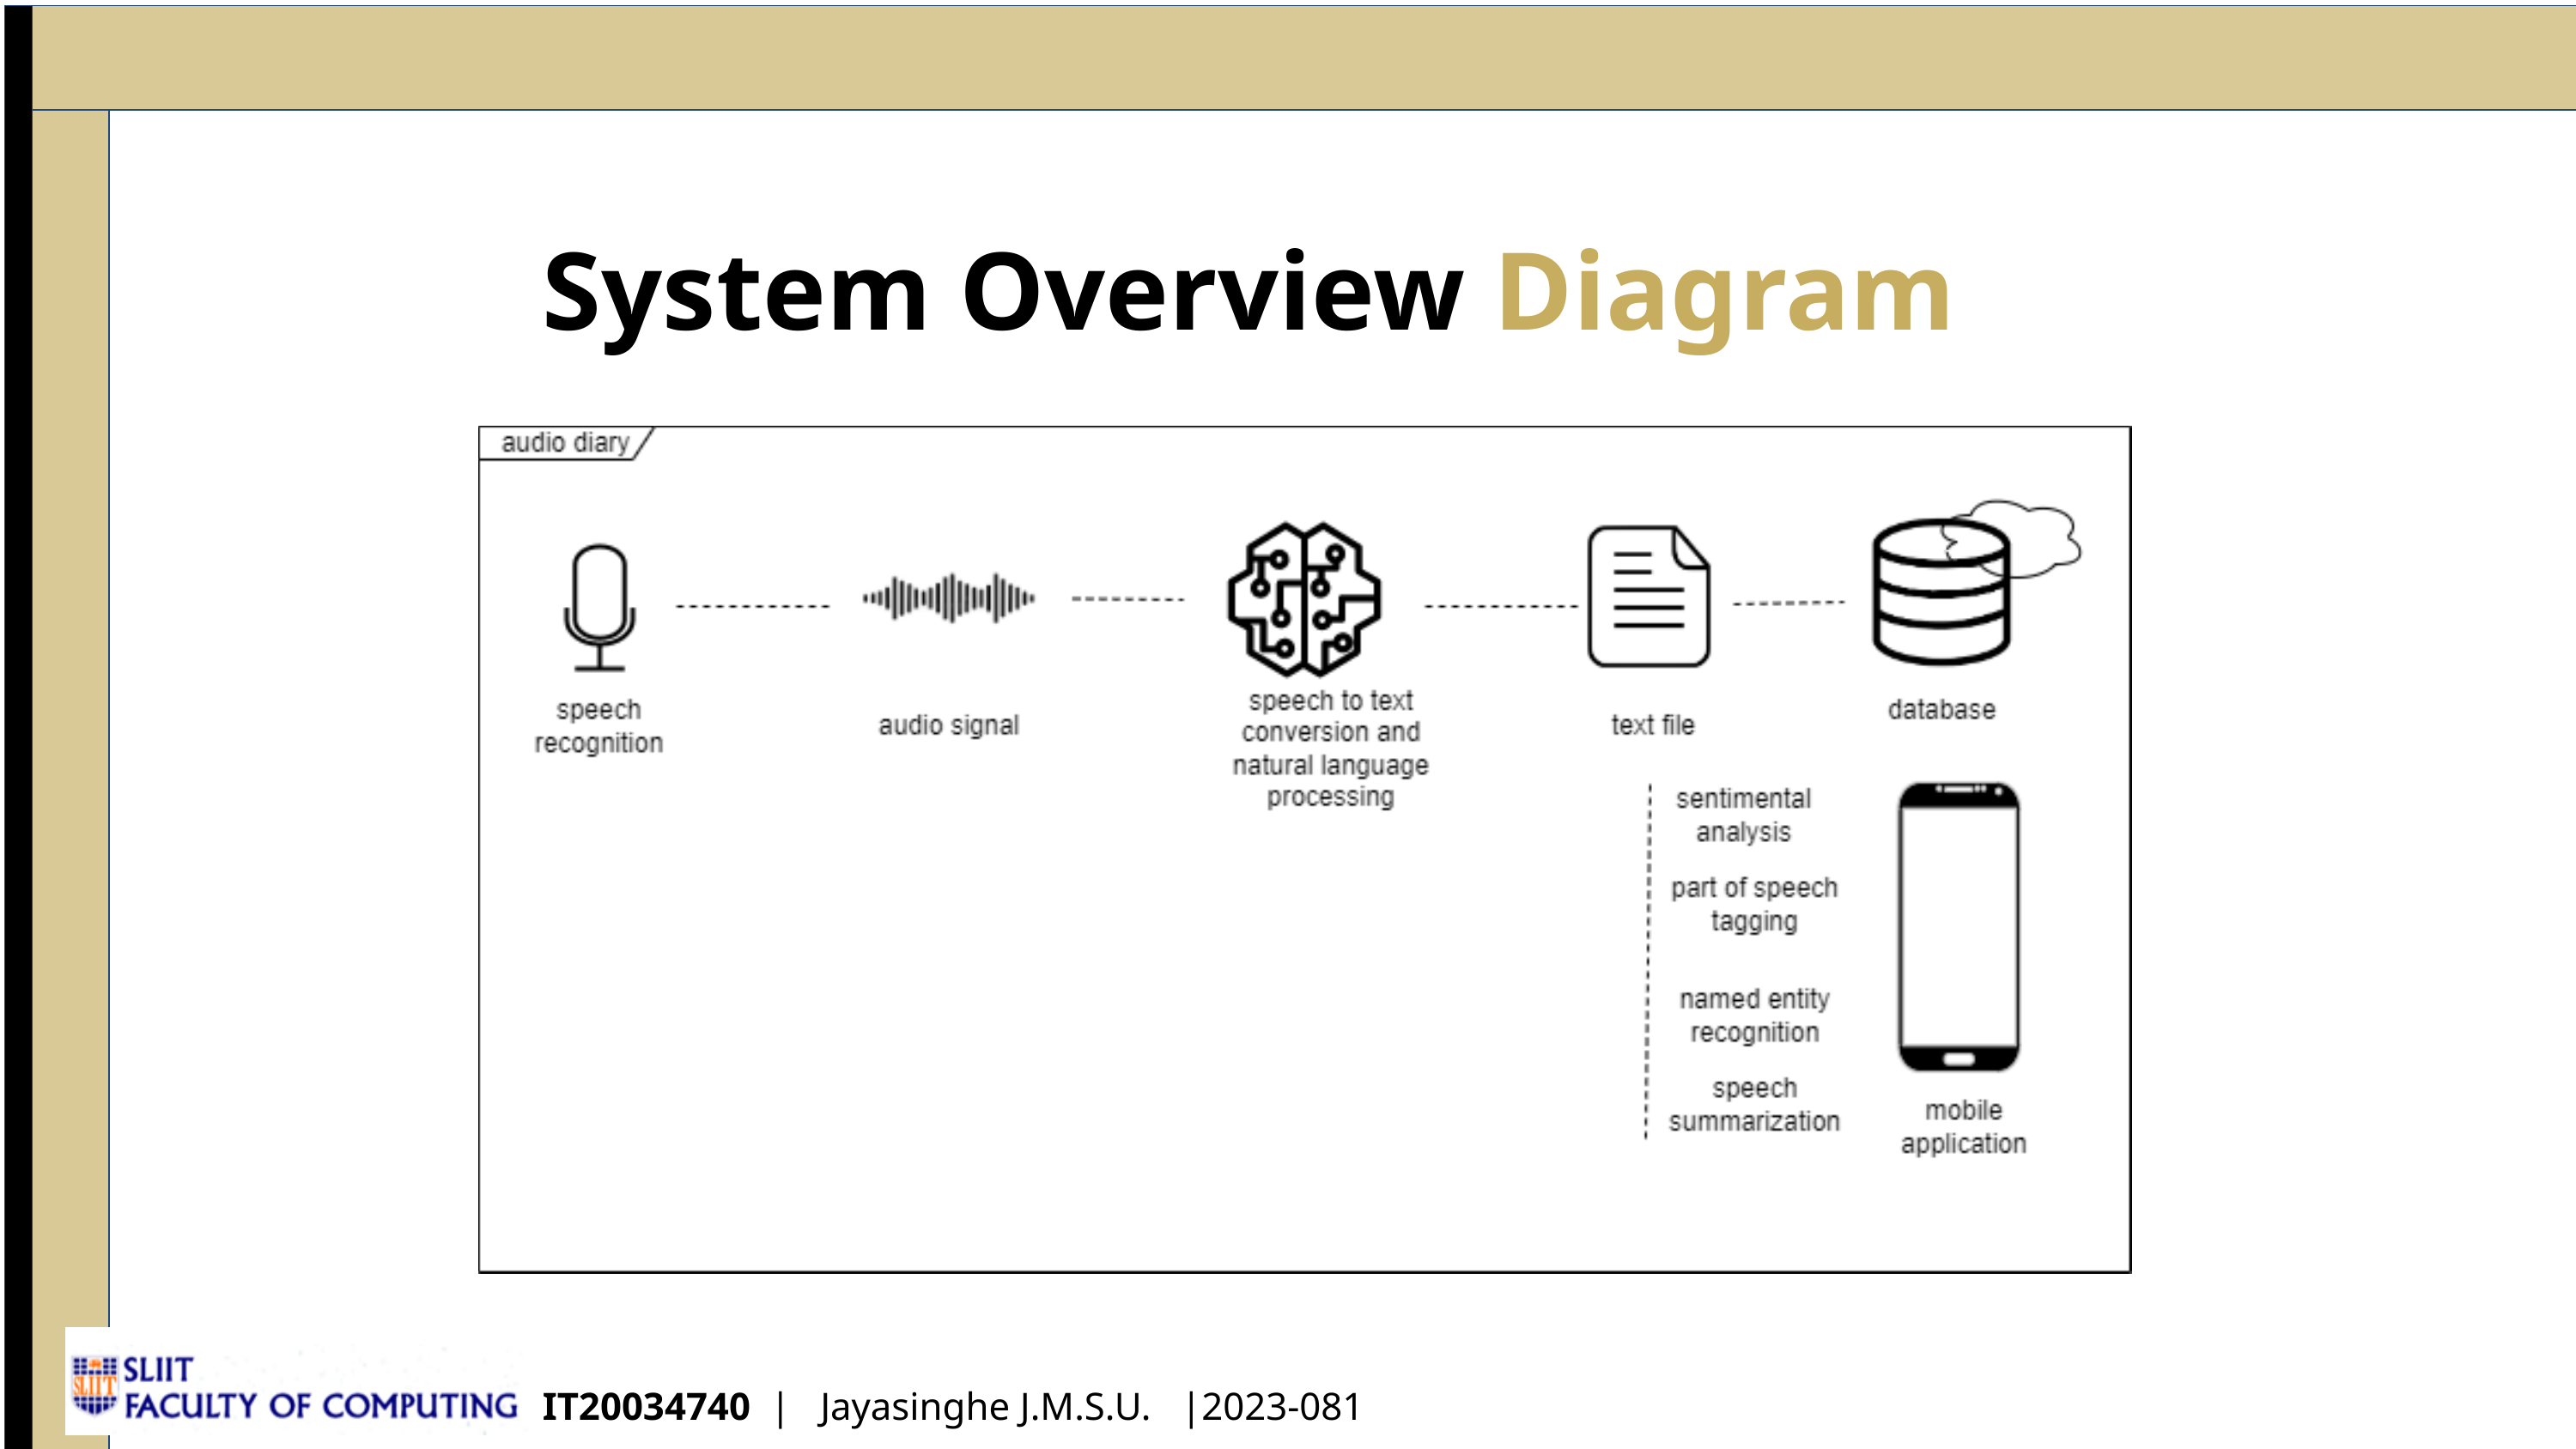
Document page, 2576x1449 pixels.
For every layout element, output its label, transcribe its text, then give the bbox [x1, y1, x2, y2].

text_box [33, 110, 109, 1449]
text_box [4, 5, 33, 1449]
picture [64, 1327, 531, 1435]
picture [478, 426, 2133, 1274]
text_box IT20034740 | Jayasinghe J.M.S.U. |2023-081 [529, 1362, 1765, 1441]
text_box System Overview Diagram [529, 209, 2085, 365]
text_box [33, 5, 2576, 111]
